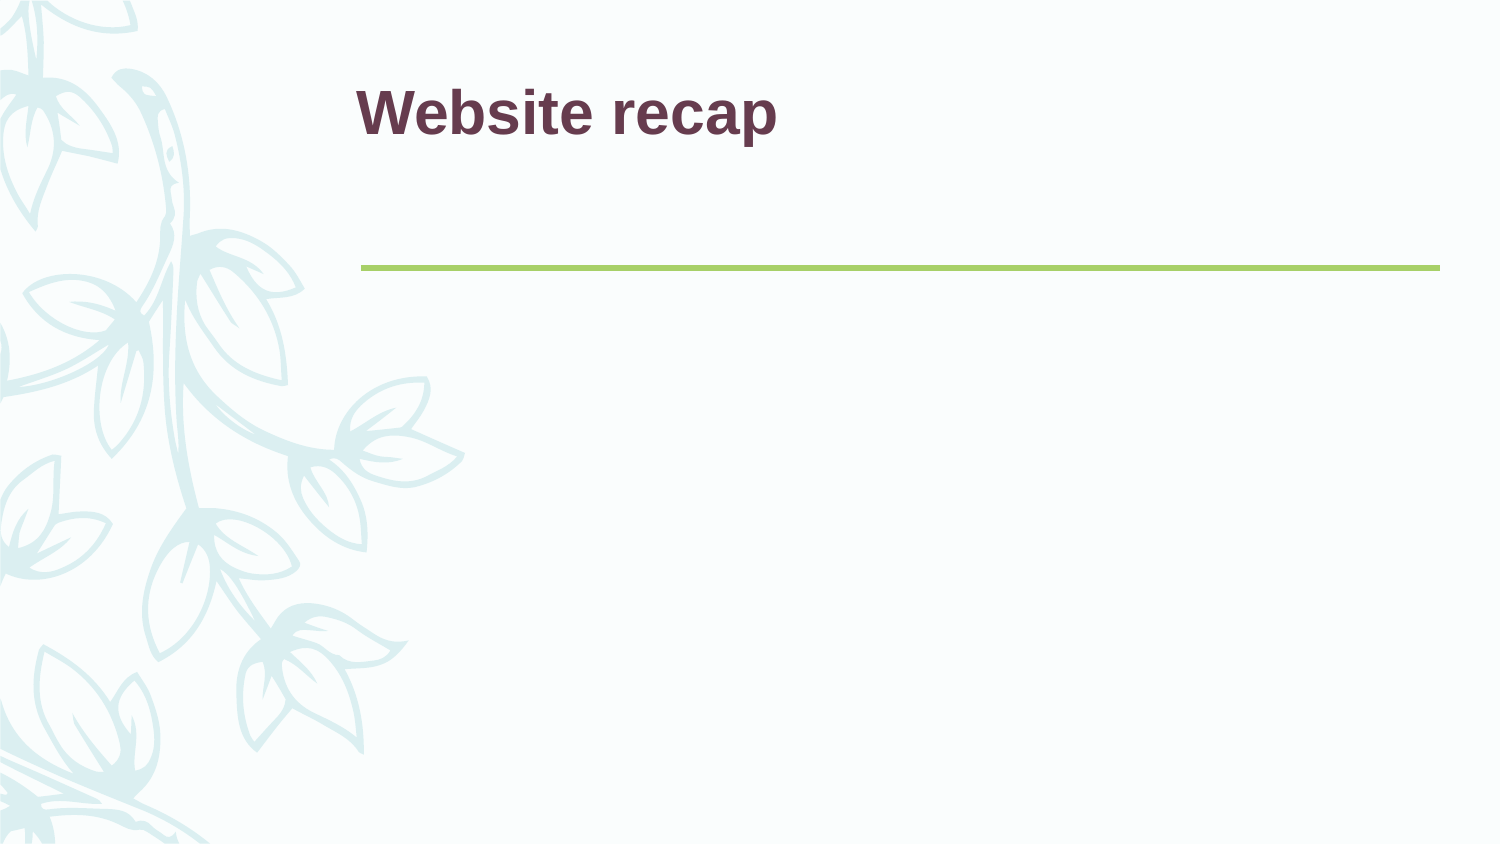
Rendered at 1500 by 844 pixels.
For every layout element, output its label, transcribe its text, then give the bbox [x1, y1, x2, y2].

title Website recap [345, 69, 1440, 262]
